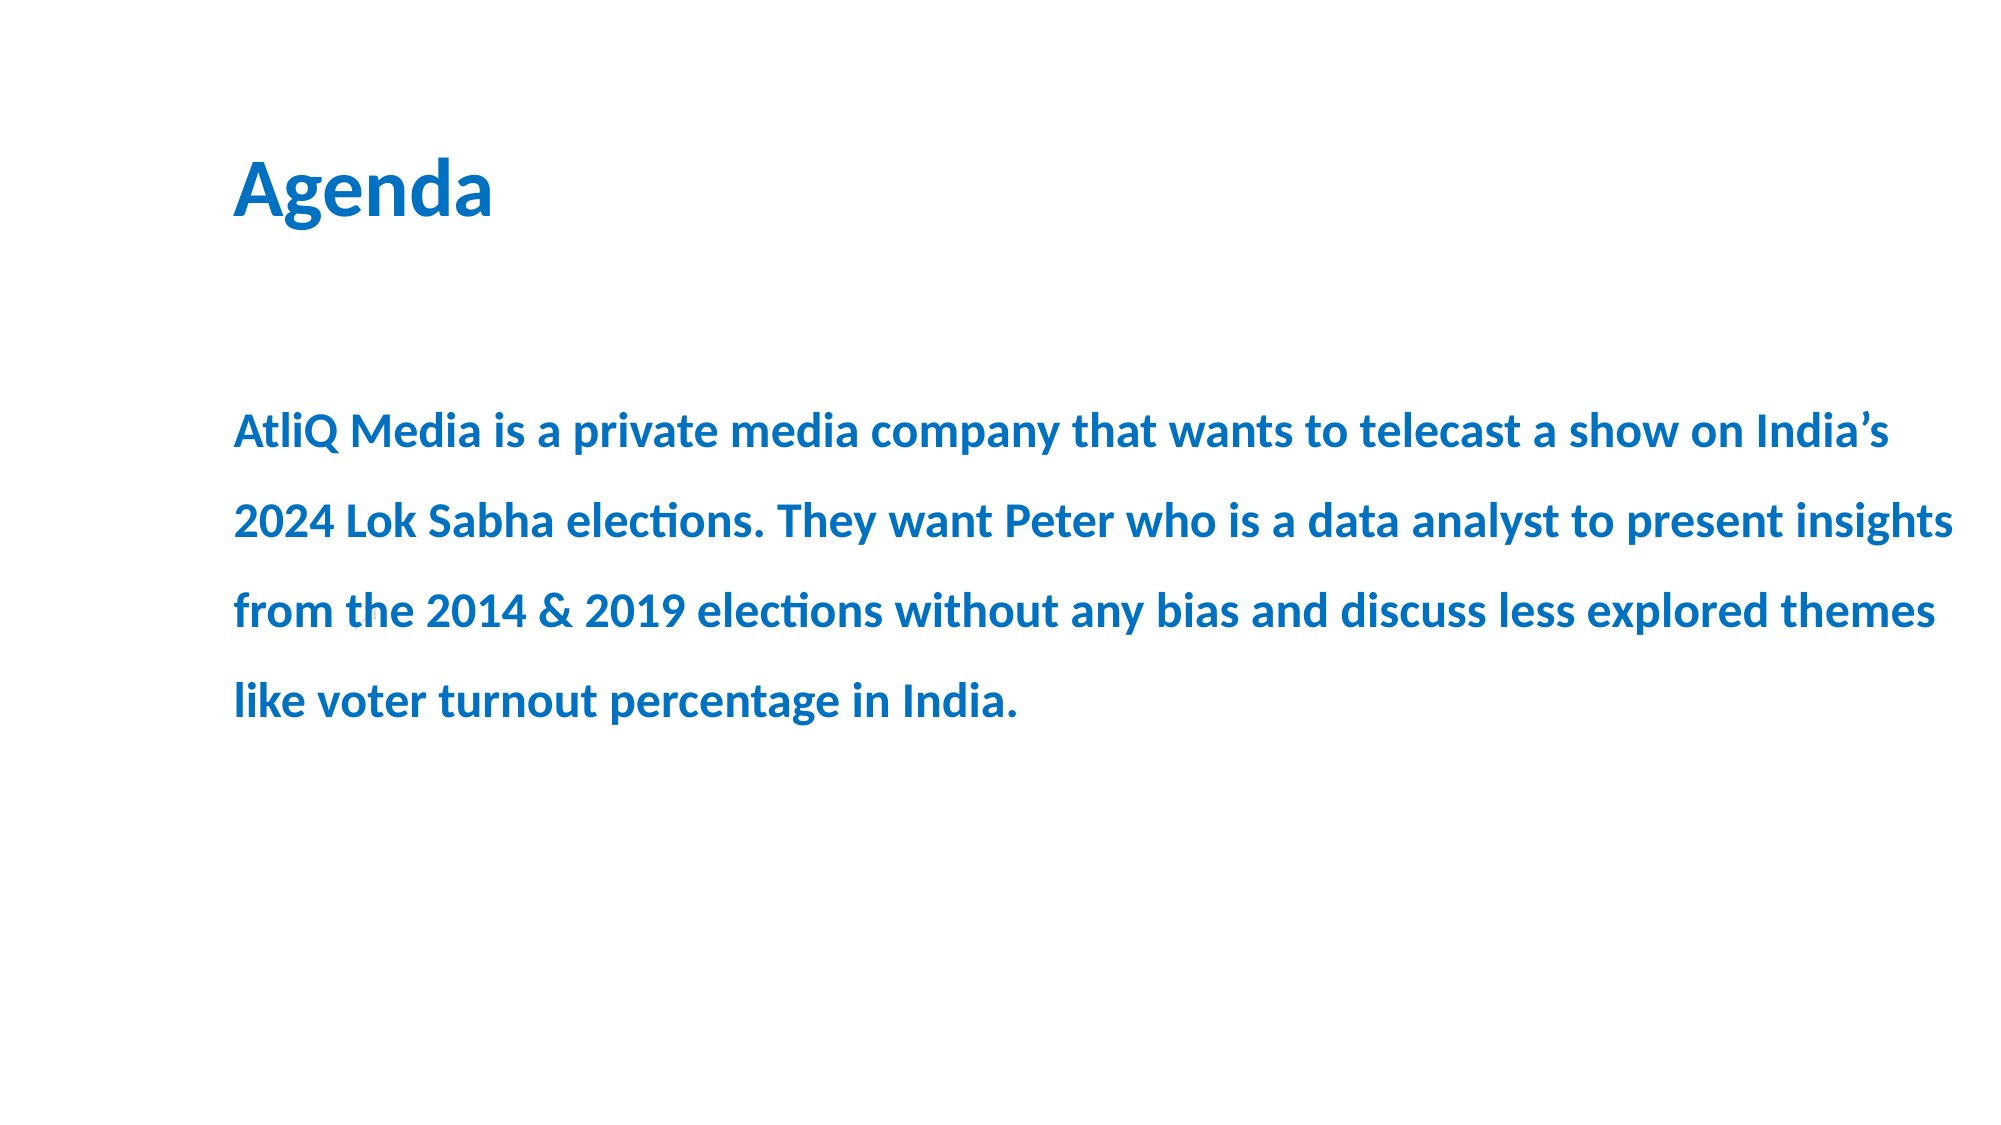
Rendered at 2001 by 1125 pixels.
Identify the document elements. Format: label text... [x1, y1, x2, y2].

picture [350, 605, 378, 632]
text_box AtliQ Media is a private media company that wants to telecast a show on India’s 2024 Lok Sabha elections. They want Peter who is a data analyst to present insights from the 2014 & 2019 elections without any bias and discuss less explored themes like voter turnout percentage in India. [218, 359, 2000, 735]
text_box Agenda [218, 125, 929, 240]
